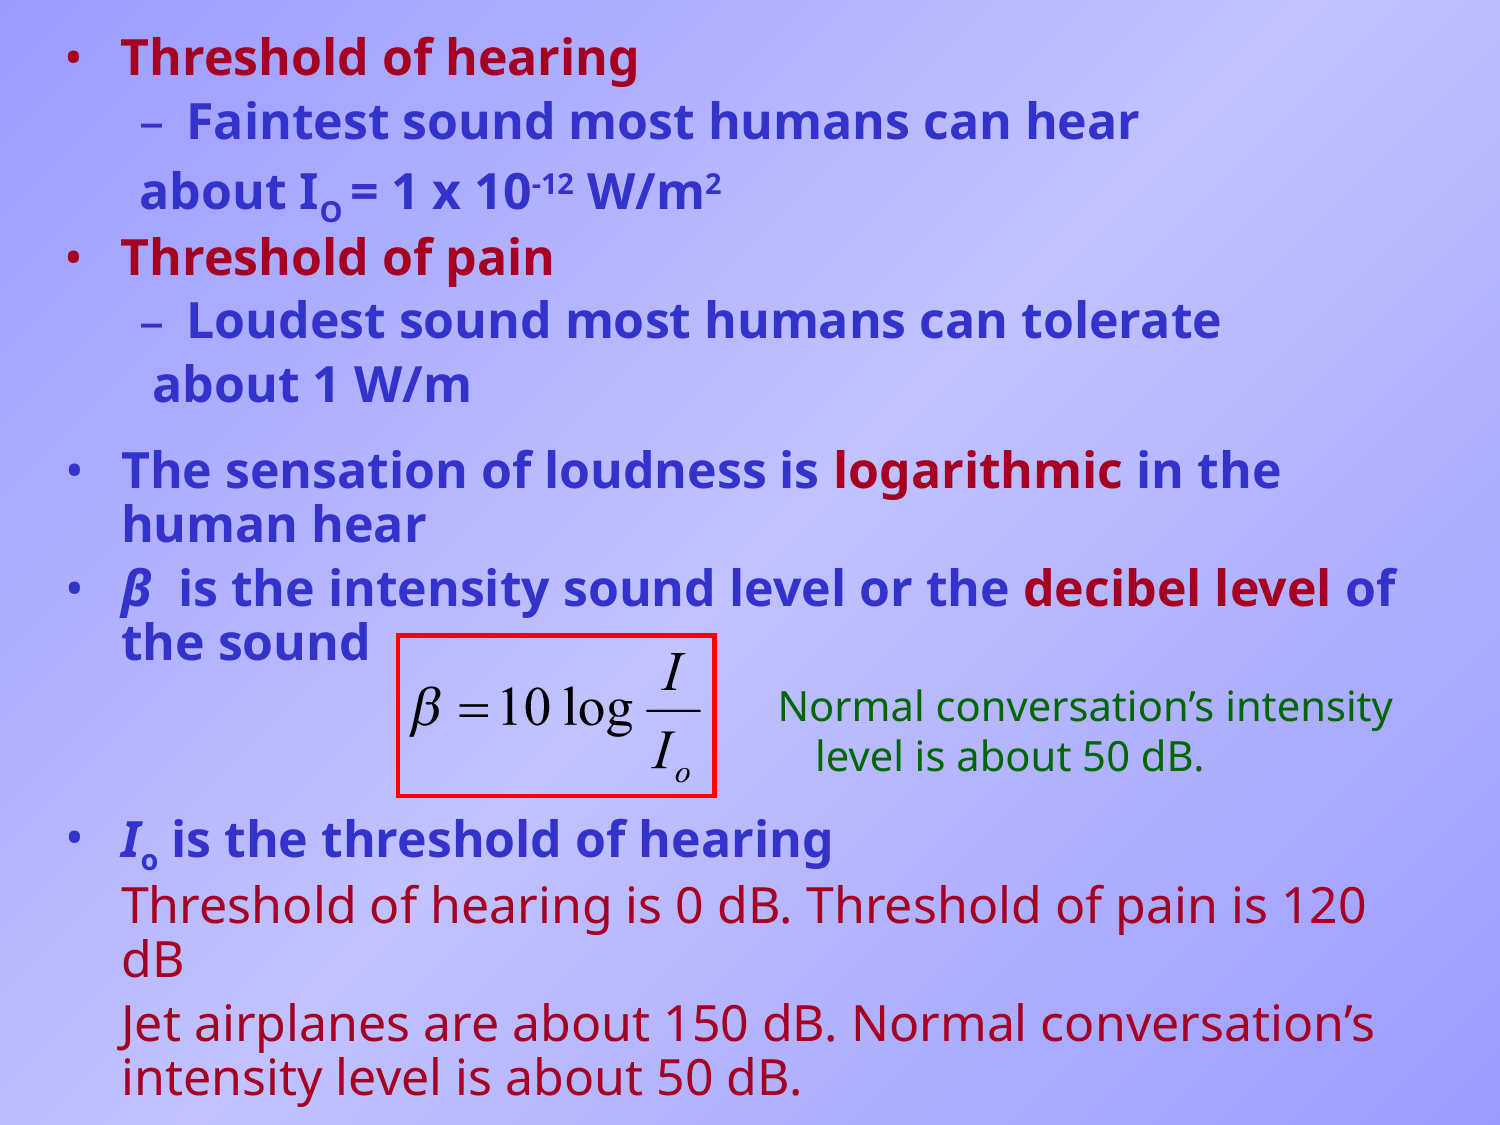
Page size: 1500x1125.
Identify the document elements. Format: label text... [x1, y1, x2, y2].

text_box The sensation of loudness is logarithmic in the human hear β is the intensity sound level or the decibel level of the sound Io is the threshold of hearing Threshold of hearing is 0 dB. Threshold of pain is 120 dB Jet airplanes are about 150 dB. Normal conversation’s intensity level is about 50 dB. [50, 437, 1438, 1013]
picture [399, 637, 713, 794]
text_box Normal conversation’s intensity level is about 50 dB. [762, 672, 1425, 788]
text_box Threshold of hearing Faintest sound most humans can hear about IO = 1 x 10-12 W/m2 Threshold of pain Loudest sound most humans can tolerate about 1 W/m [49, 24, 1450, 513]
